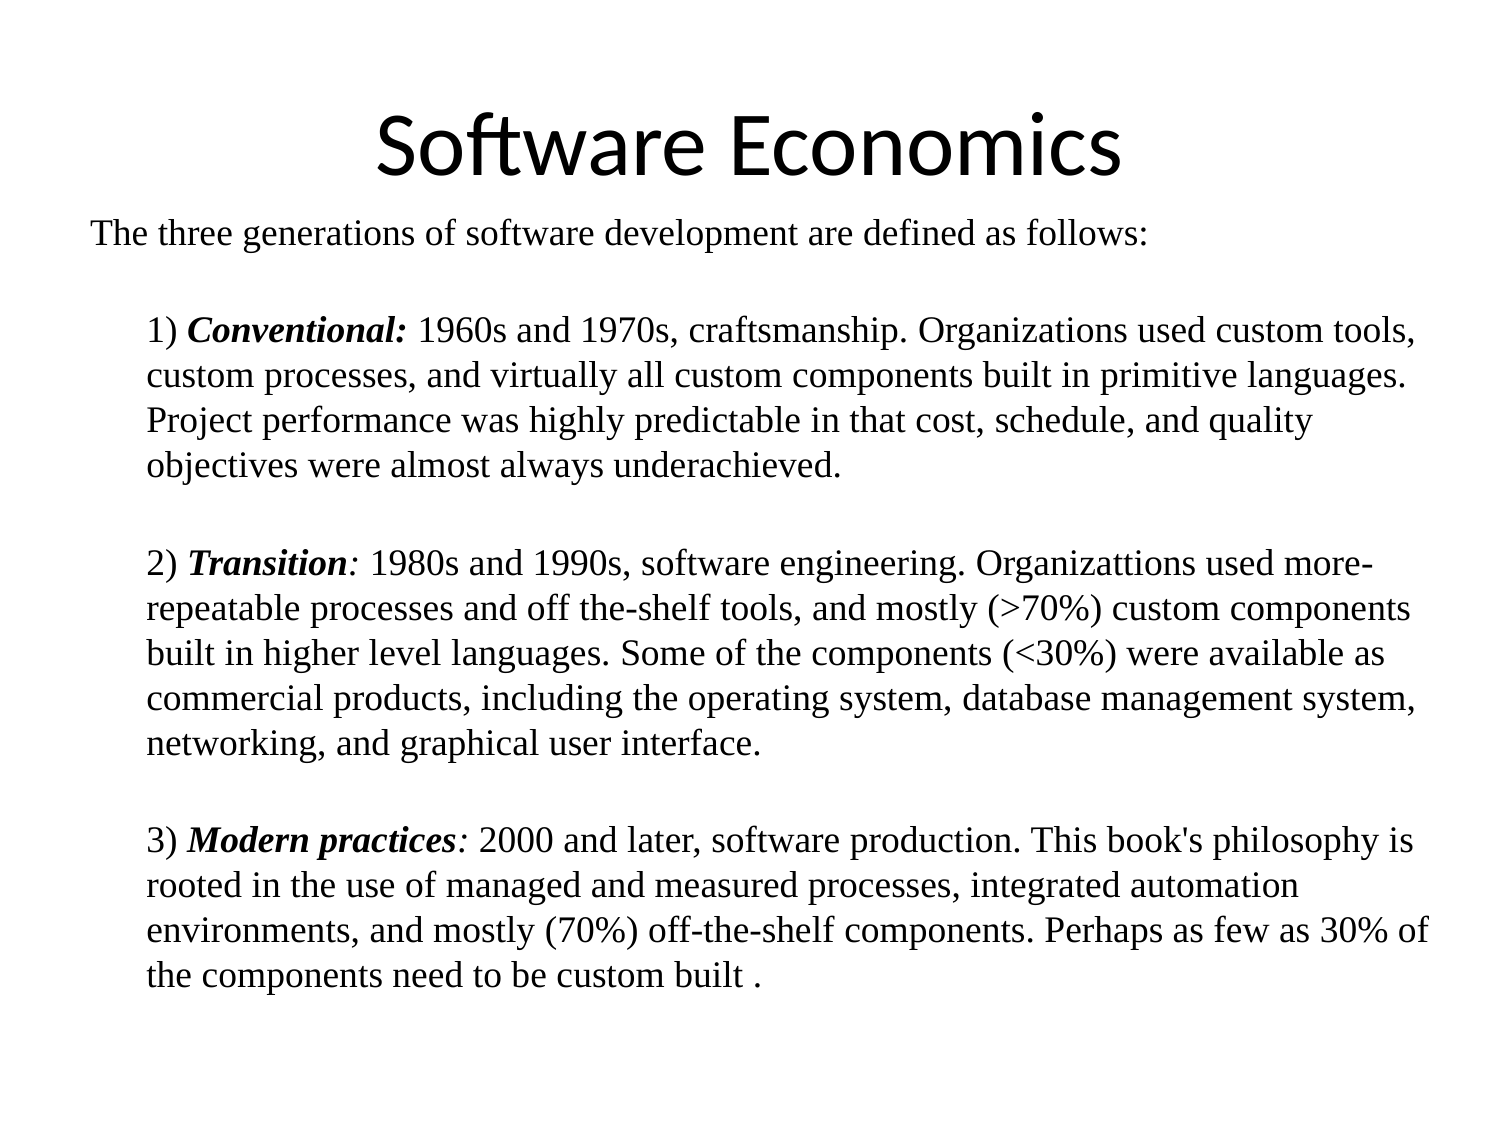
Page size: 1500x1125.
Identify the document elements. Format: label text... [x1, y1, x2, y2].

title Software Economics [75, 45, 1425, 200]
list The three generations of software development are defined as follows: 1) Conventional: 1960s and 1970s, craftsmanship. Organizations used custom tools, custom processes, and virtually all custom components built in primitive languages. Project performance was highly predictable in that cost, schedule, and quality objectives were almost always underachieved. 2) Transition: 1980s and 1990s, software engineering. Organizattions used more-repeatable processes and off the-shelf tools, and mostly (>70%) custom components built in higher level languages. Some of the components (<30%) were available as commercial products, including the operating system, database management system, networking, and graphical user interface. 3) Modern practices: 2000 and later, software production. This book's philosophy is rooted in the use of managed and measured processes, integrated automation environments, and mostly (70%) off-the-shelf components. Perhaps as few as 30% of the components need to be custom built . [75, 200, 1463, 1063]
